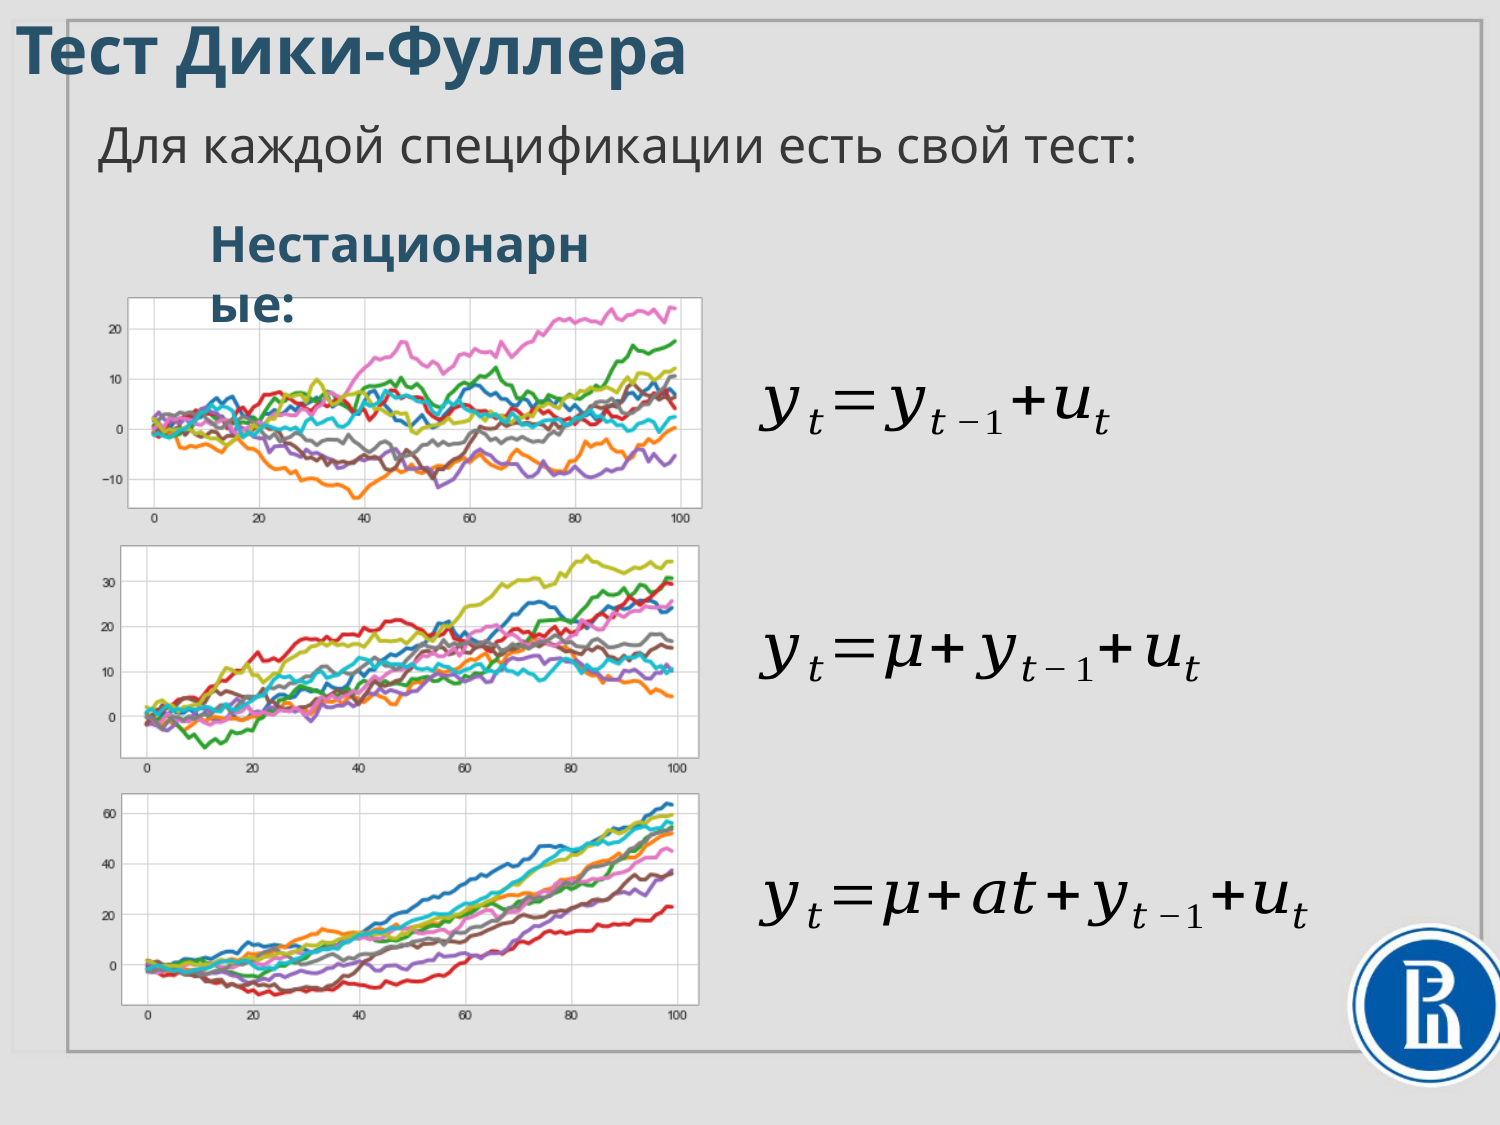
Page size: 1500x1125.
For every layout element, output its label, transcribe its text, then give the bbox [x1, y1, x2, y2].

picture [0, 96, 1500, 1125]
text_box Для каждой спецификации есть свой тест: [98, 113, 1471, 181]
text_box Нестационарные: [194, 205, 644, 289]
text_box Тест Дики-Фуллера [0, 0, 1500, 96]
